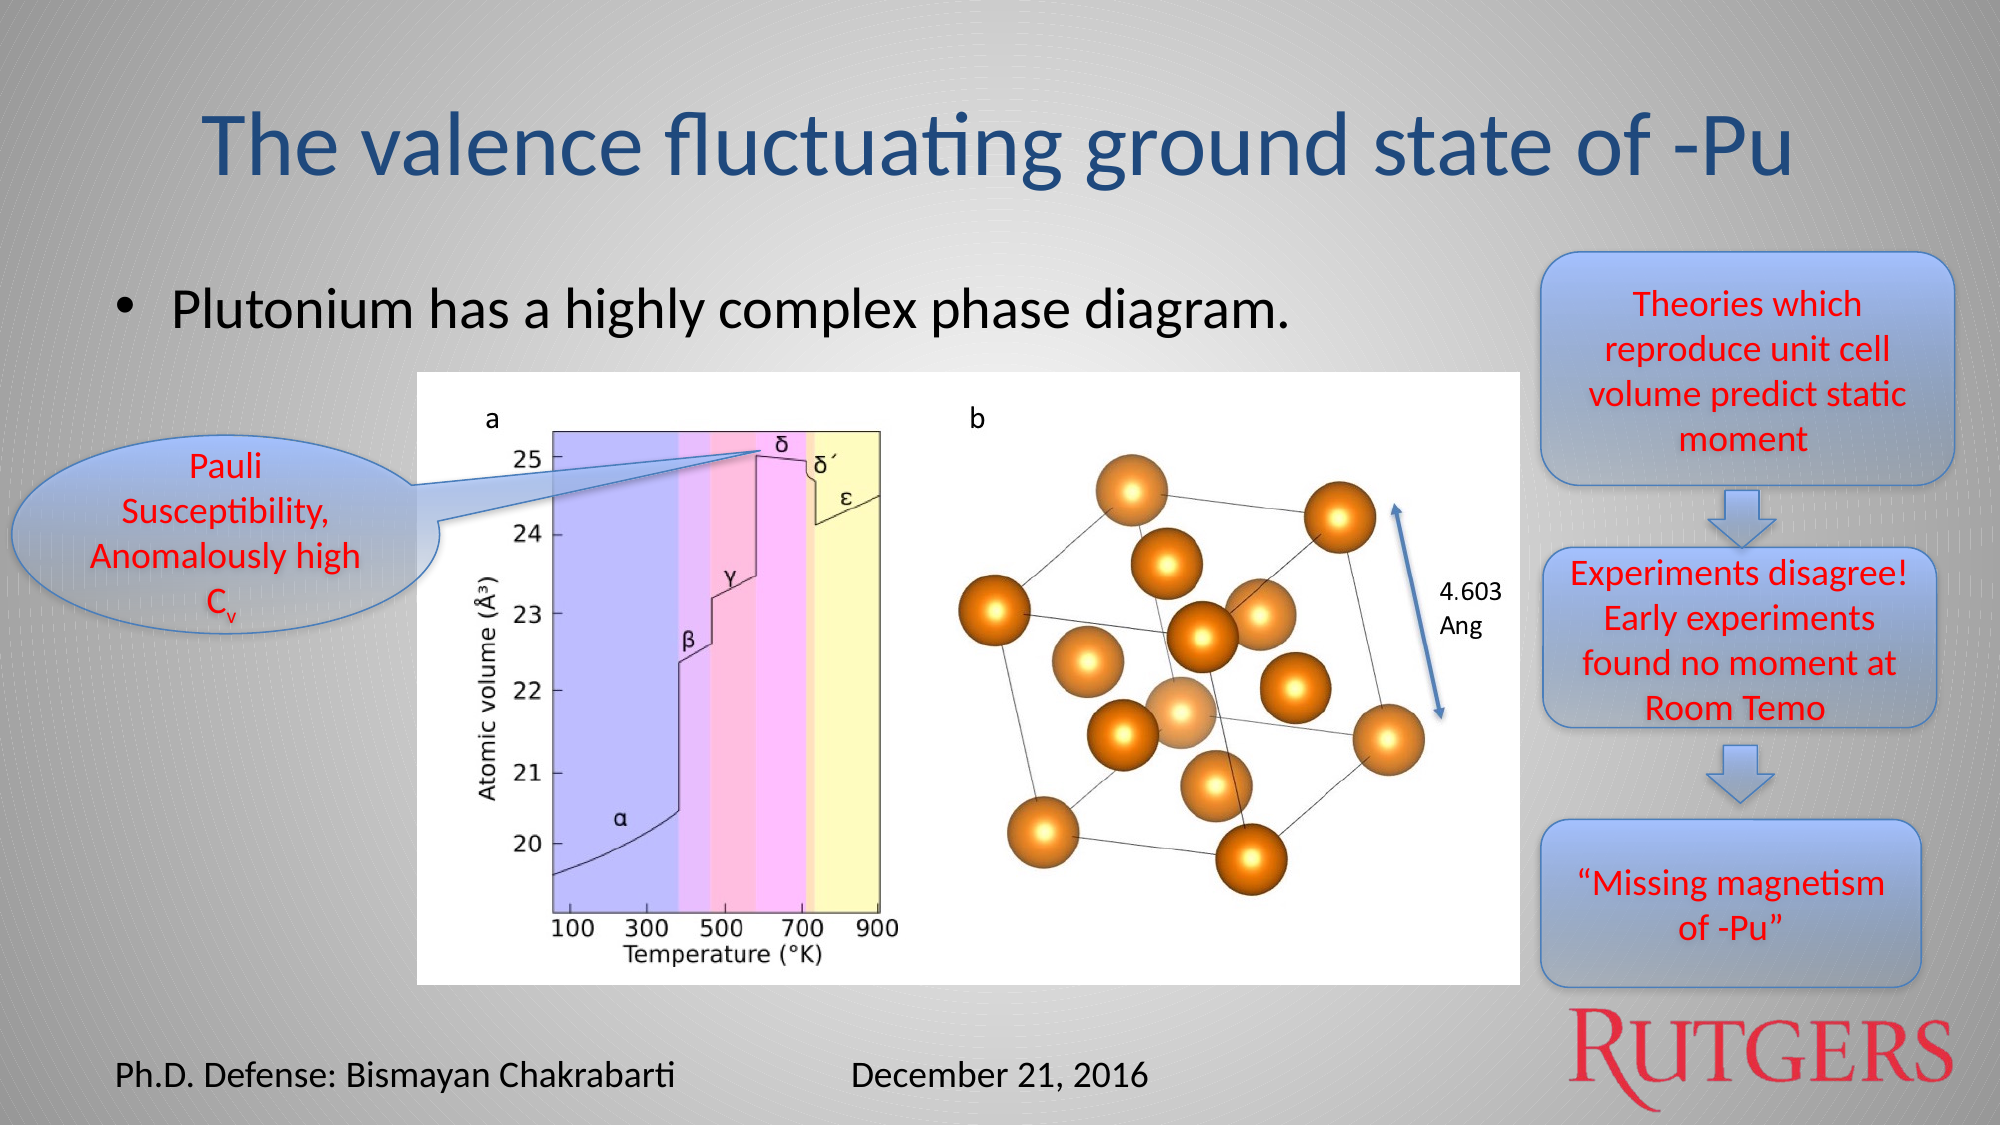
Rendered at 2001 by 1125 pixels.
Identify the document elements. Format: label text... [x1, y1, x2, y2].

text_box Theories which reproduce unit cell volume predict static moment [1540, 251, 1956, 487]
picture [1562, 949, 1964, 1125]
list Plutonium has a highly complex phase diagram. [99, 262, 1900, 1005]
footer December 21, 2016 [683, 1042, 1317, 1103]
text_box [1540, 745, 1922, 988]
slide_number Ph.D. Defense: Bismayan Chakrabarti [99, 1042, 683, 1103]
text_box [1542, 490, 1937, 728]
text_box Pauli Susceptibility, Anomalously high Cv [10, 434, 412, 635]
picture [417, 372, 1520, 985]
